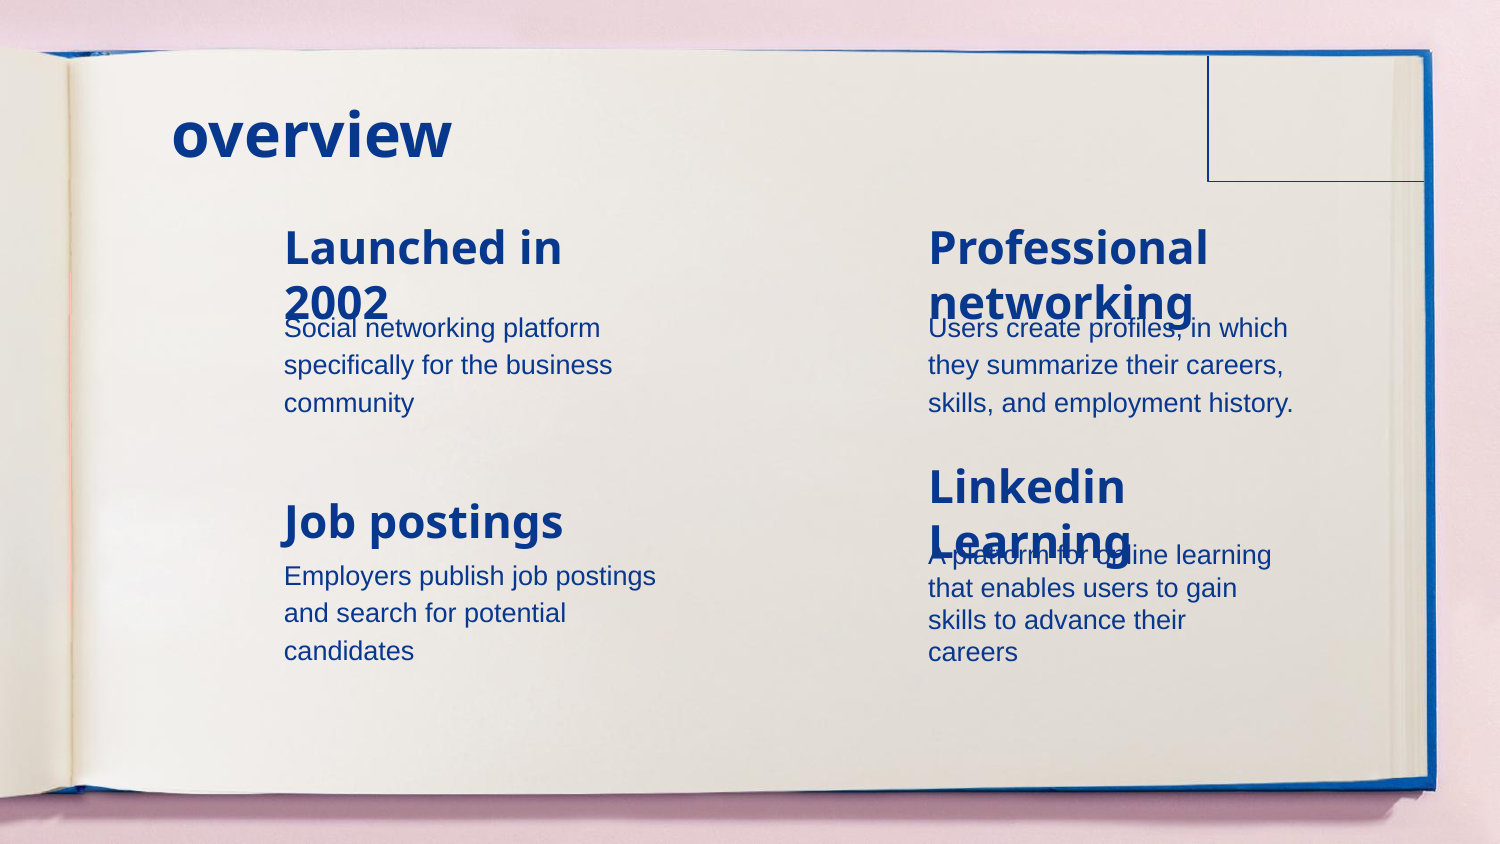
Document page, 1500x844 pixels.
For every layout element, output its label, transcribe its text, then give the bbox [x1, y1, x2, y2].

title Launched in 2002 [269, 249, 653, 297]
subtitle Employers publish job postings and search for potential candidates [269, 569, 703, 650]
subtitle A platform for online learning that enables users to gain skills to advance their careers [913, 562, 1297, 643]
title Linkedin Learning [913, 489, 1297, 537]
subtitle Users create profiles, in which they summarize their careers, skills, and employment history. [913, 321, 1347, 402]
subtitle Social networking platform specifically for the business community [269, 321, 653, 402]
picture [0, 0, 1500, 844]
title Job postings [269, 496, 653, 544]
title Professional networking [913, 249, 1371, 297]
title overview [156, 85, 1245, 180]
